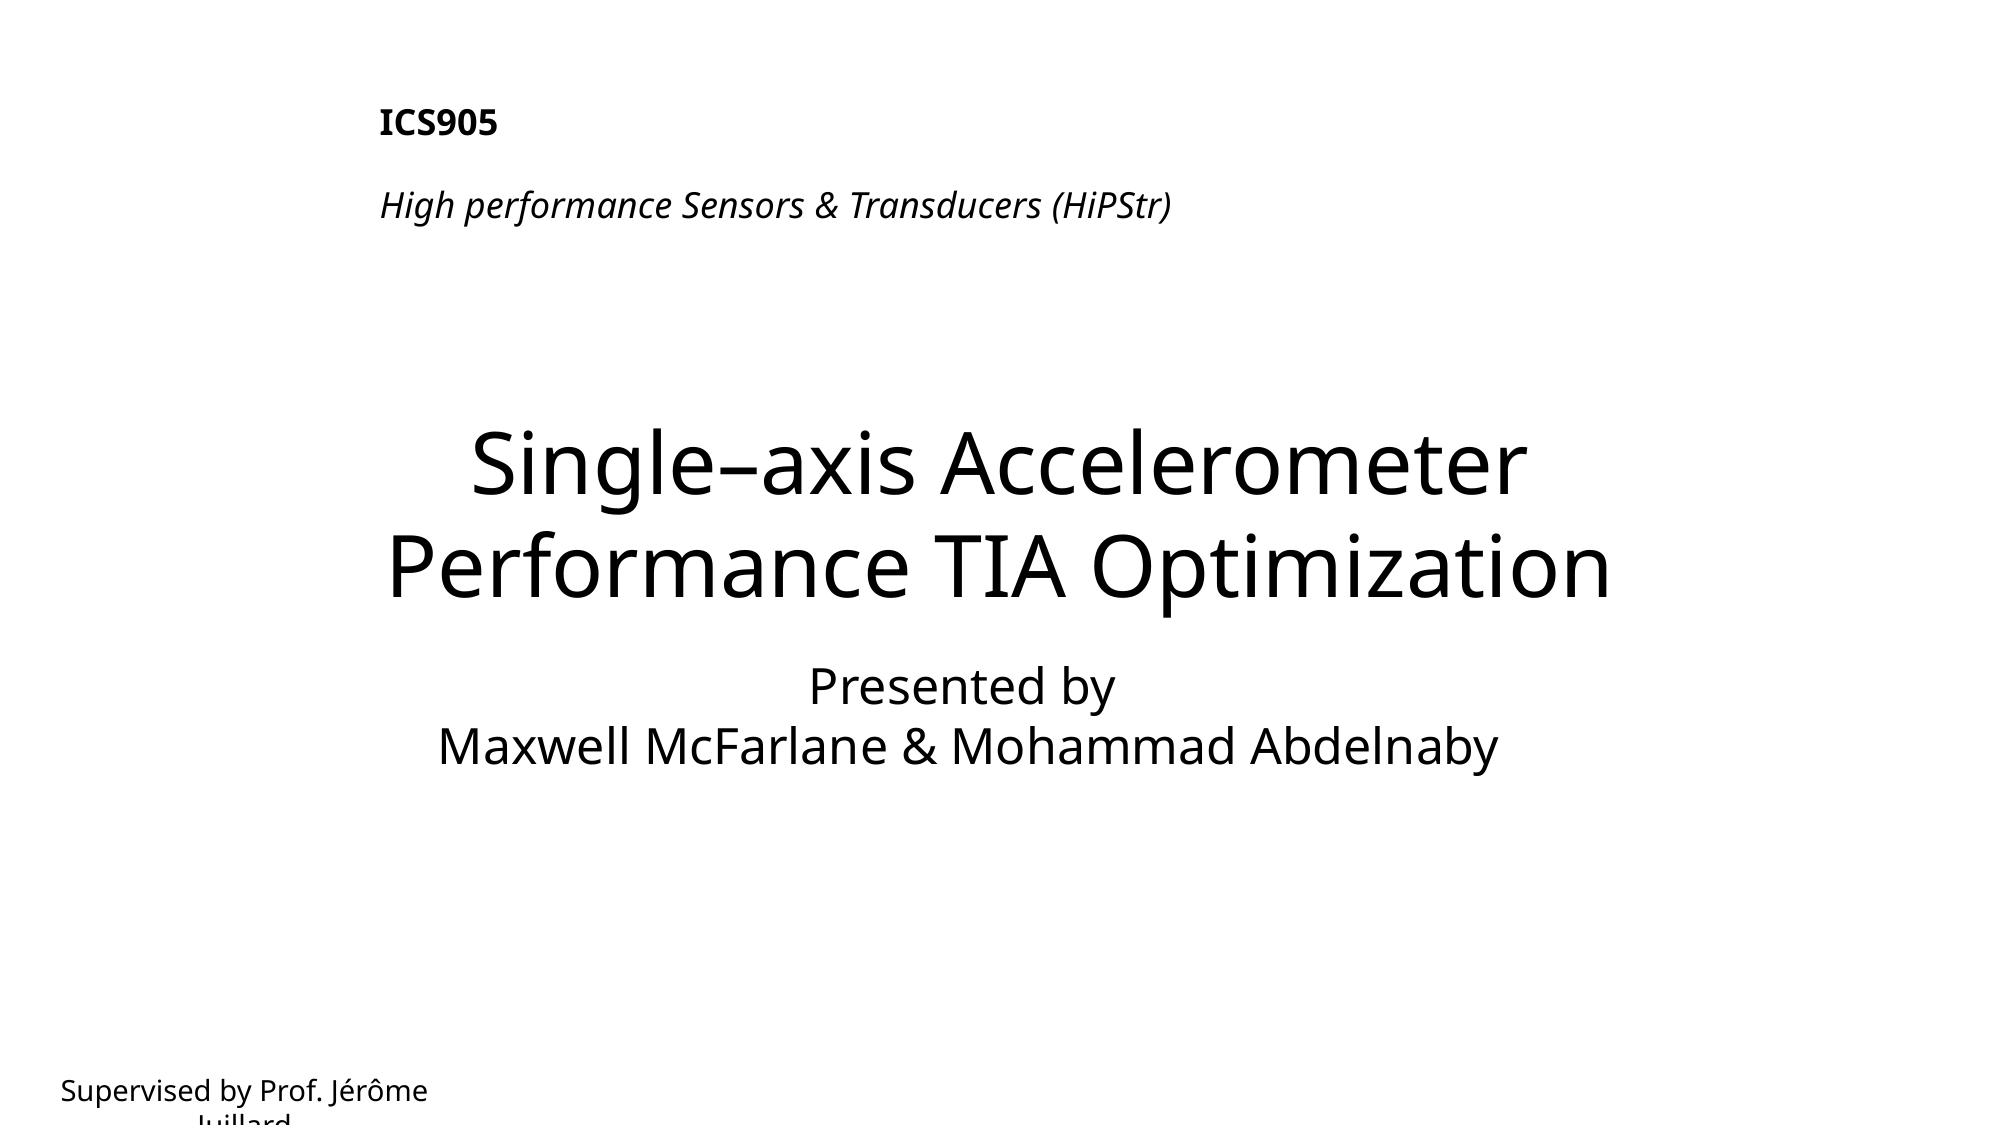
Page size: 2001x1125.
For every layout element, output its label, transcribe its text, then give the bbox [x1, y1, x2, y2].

title Single–axis Accelerometer Performance TIA Optimization [359, 288, 1641, 634]
subtitle Supervised by Prof. Jérôme Juillard [3, 1052, 487, 1115]
subtitle Presented by Maxwell McFarlane & Mohammad Abdelnaby [66, 634, 1872, 842]
text_box ICS905 High performance Sensors & Transducers (HiPStr) [359, 72, 1554, 329]
